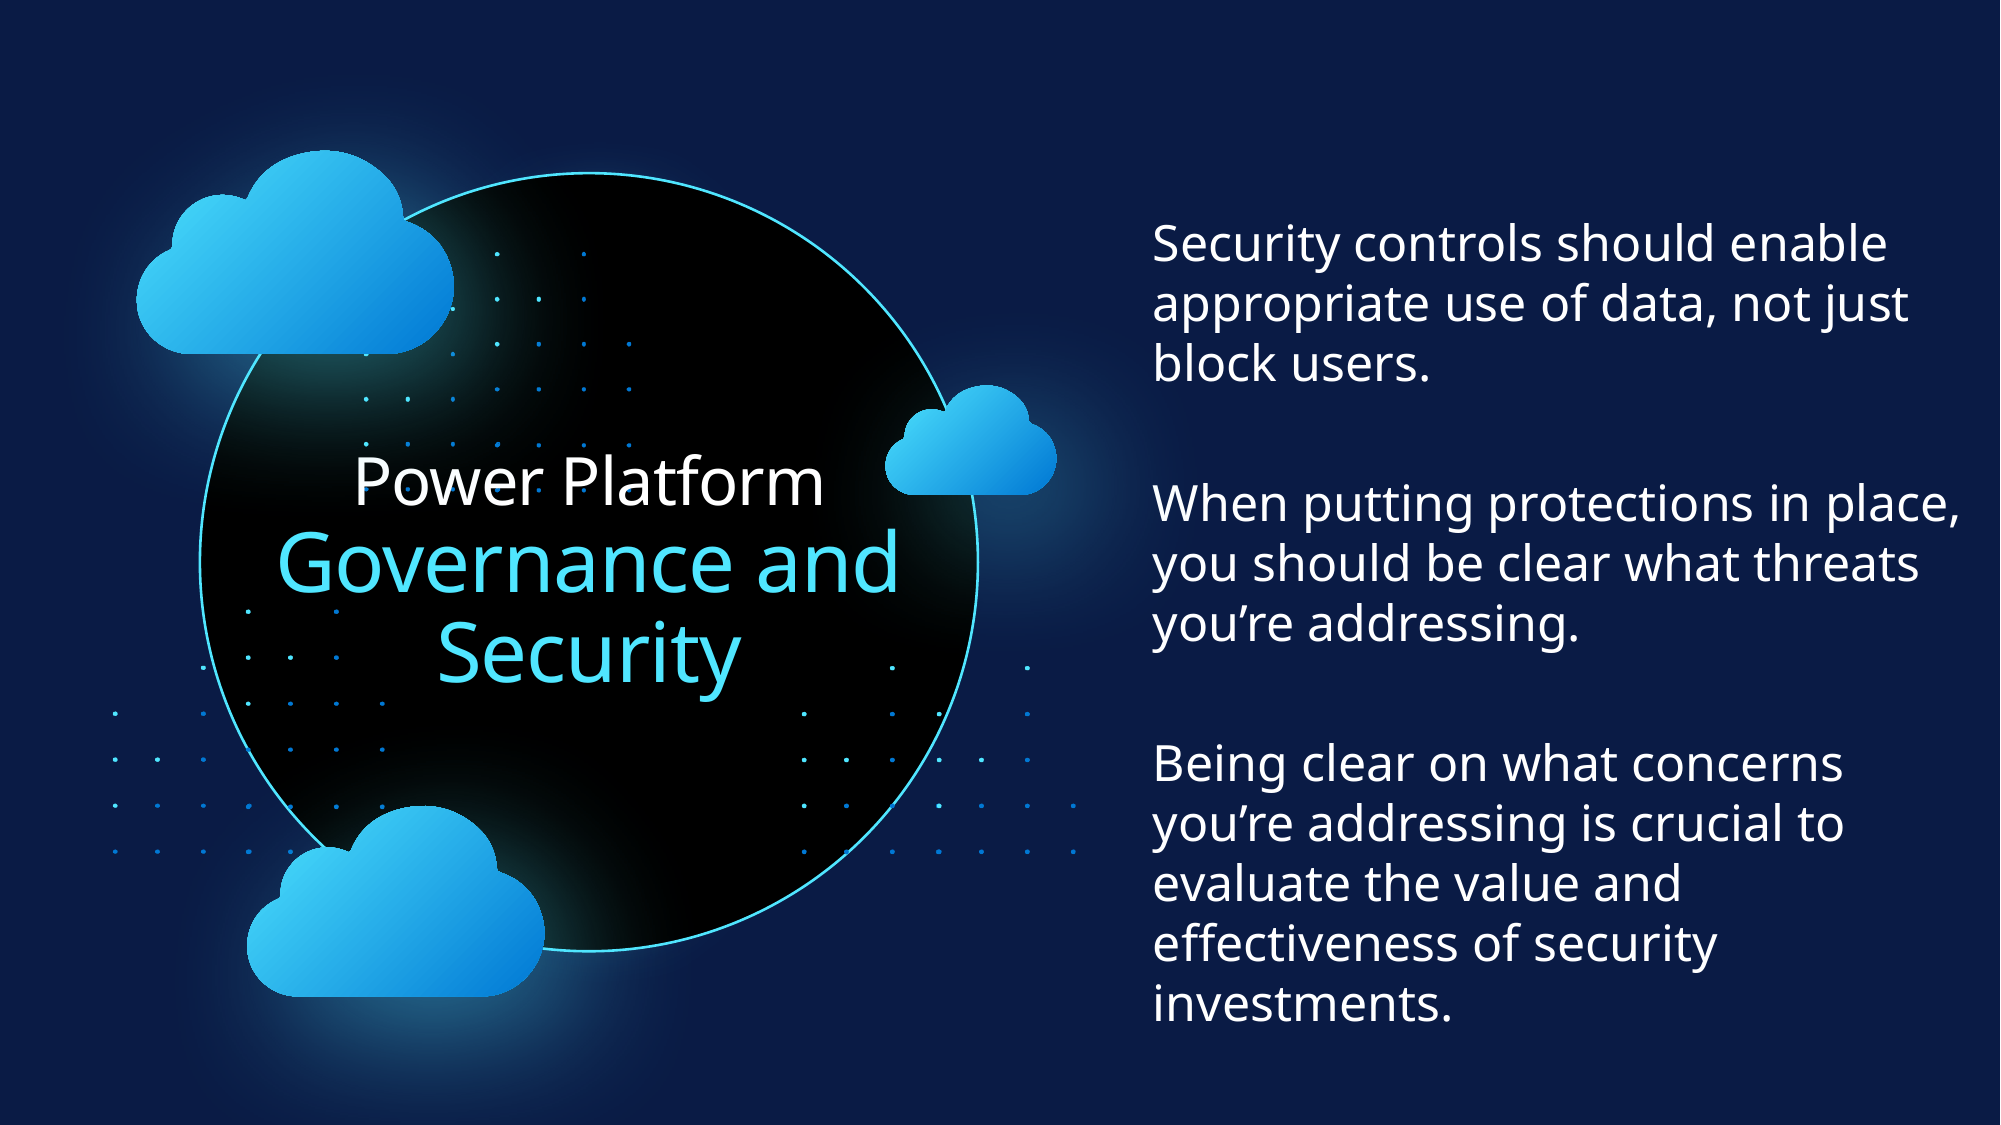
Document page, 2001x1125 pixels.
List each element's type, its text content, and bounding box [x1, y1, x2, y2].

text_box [95, 100, 1107, 1025]
list Security controls should enable appropriate use of data, not just block users. When putting protections in place, you should be clear what threats you’re addressing. Being clear on what concerns you’re addressing is crucial to evaluate the value and effectiveness of security investments. [1152, 211, 1966, 1032]
